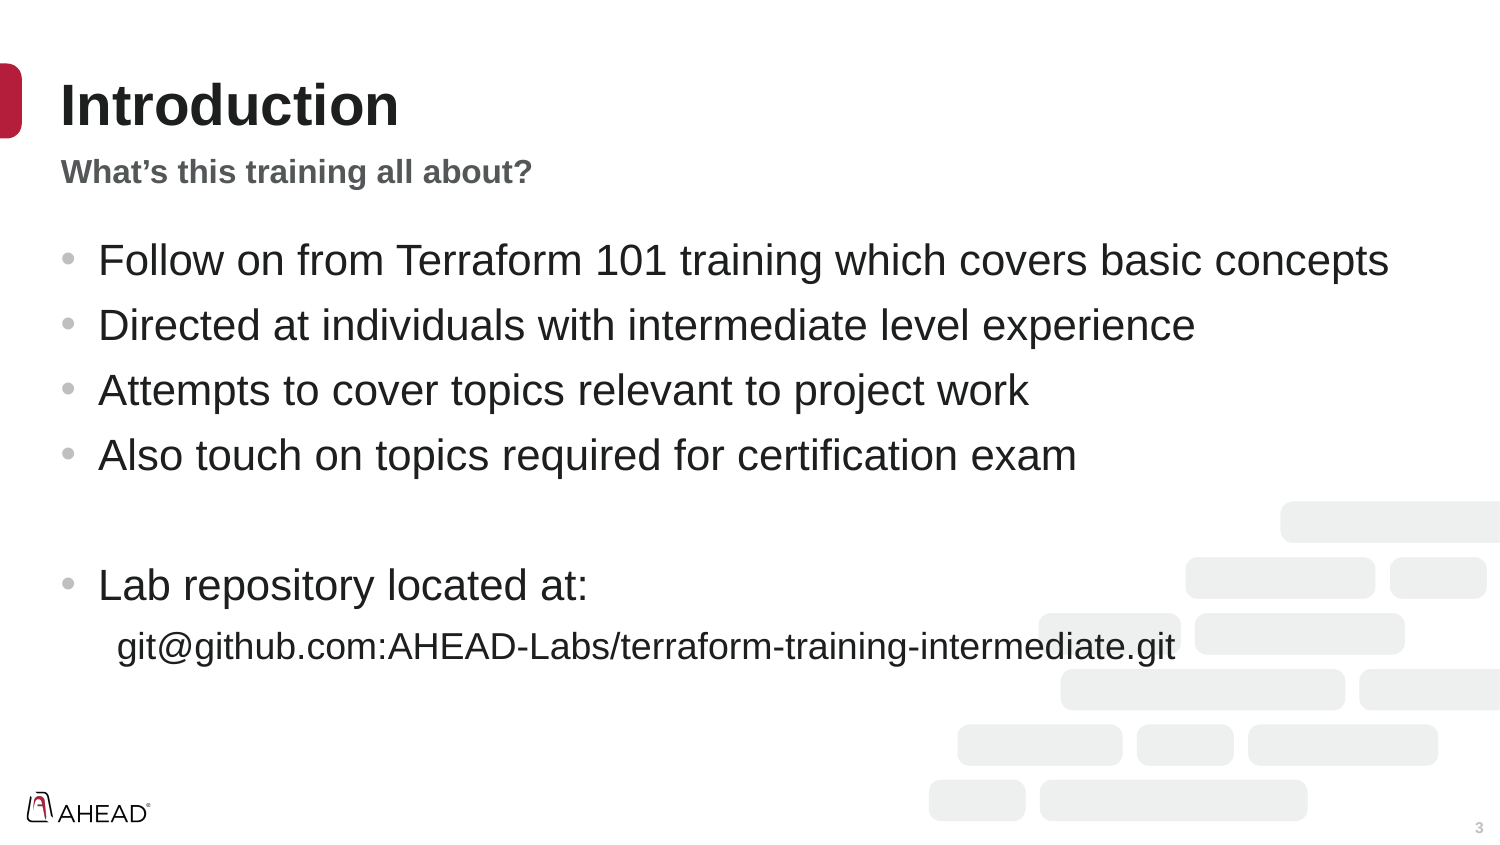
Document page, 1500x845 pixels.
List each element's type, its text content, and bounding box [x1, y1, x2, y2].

list What’s this training all about? [45, 142, 1451, 181]
title Introduction [45, 59, 1451, 142]
list Follow on from Terraform 101 training which covers basic concepts Directed at individuals with intermediate level experience Attempts to cover topics relevant to project work Also touch on topics required for certification exam Lab repository located at: git@github.com:AHEAD-Labs/terraform-training-intermediate.git [45, 224, 1451, 763]
picture [0, 0, 1500, 844]
